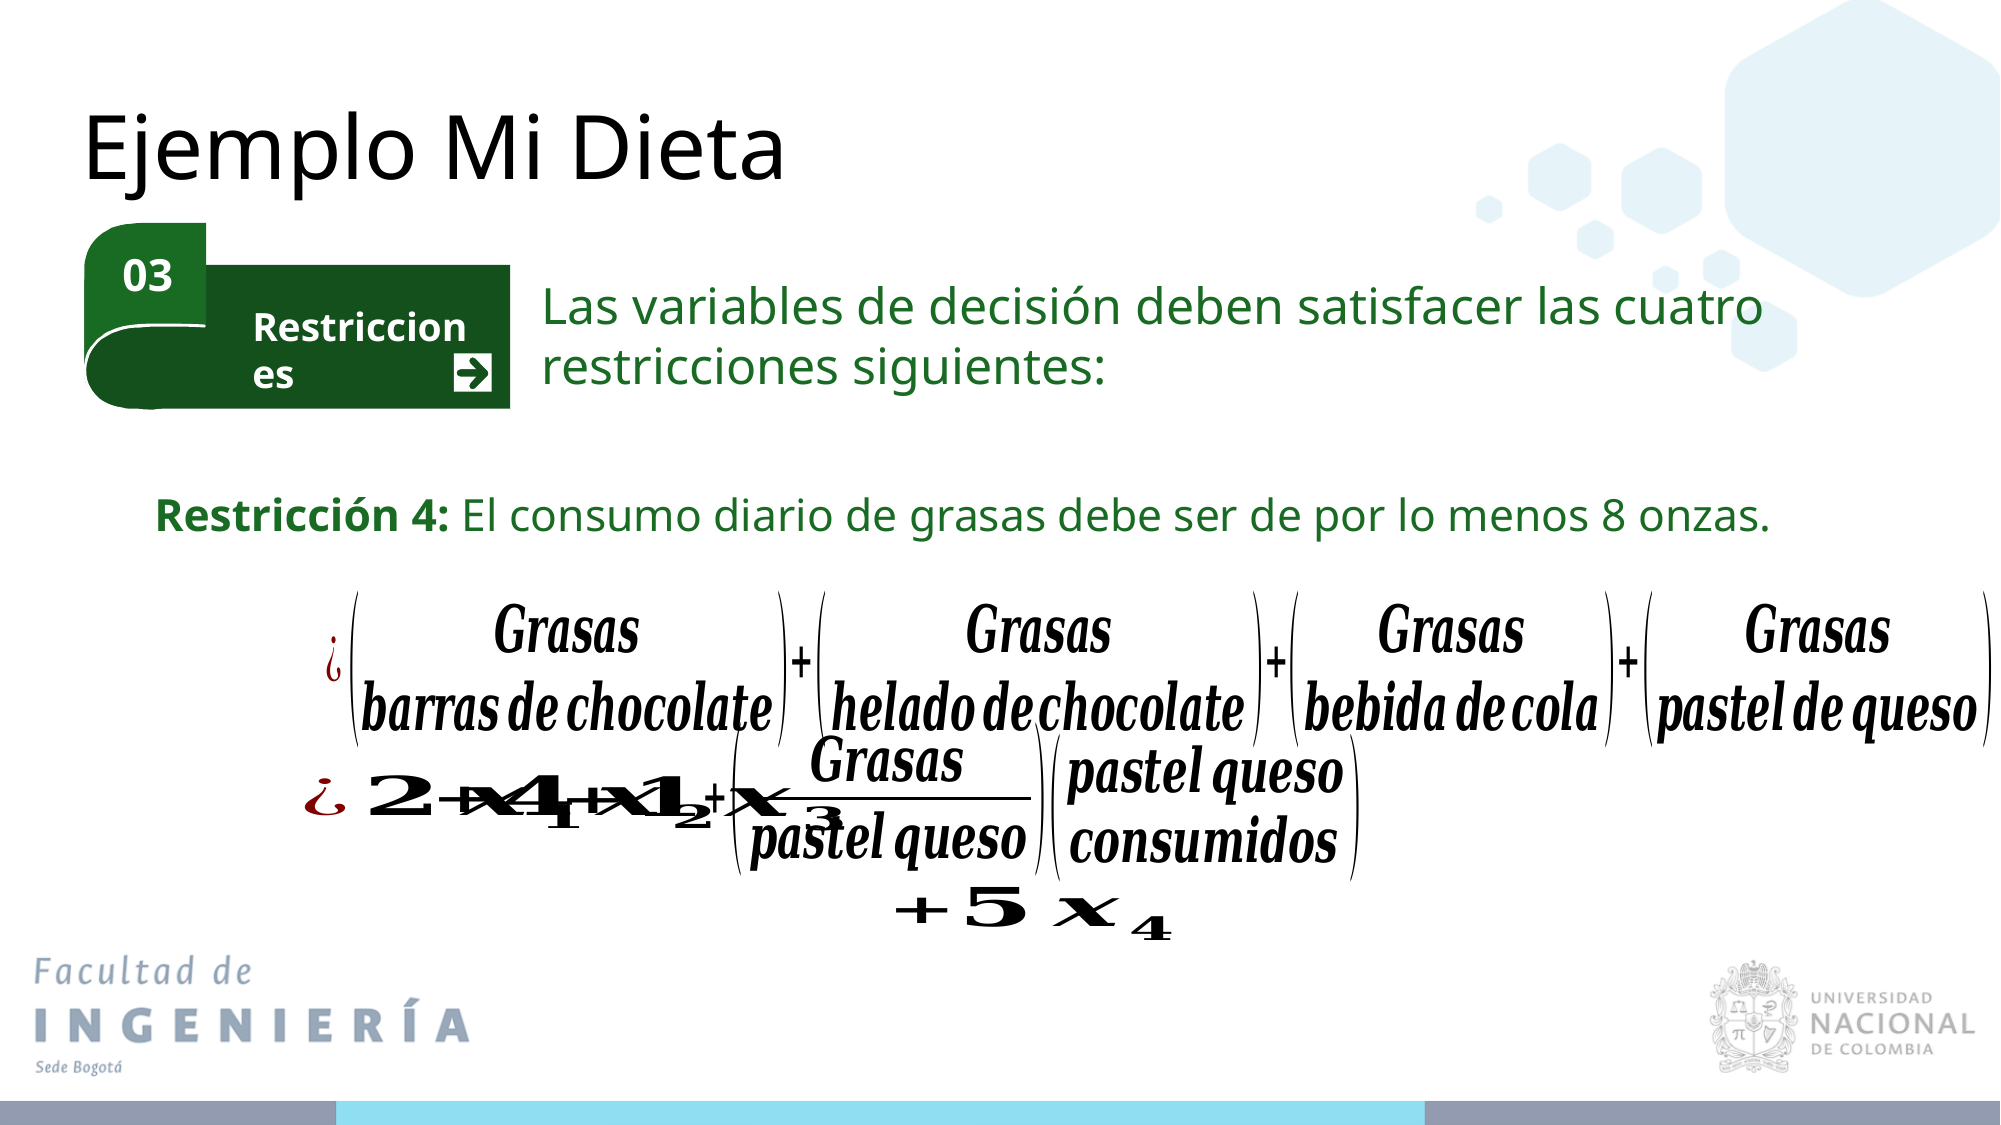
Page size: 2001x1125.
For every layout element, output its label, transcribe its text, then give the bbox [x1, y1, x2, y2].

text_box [0, 0, 2000, 1125]
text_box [82, 222, 511, 413]
text_box Ejemplo Mi Dieta [66, 82, 1767, 205]
text_box Restricción 4: El consumo diario de grasas debe ser de por lo menos 8 onzas. [139, 479, 1860, 548]
text_box Las variables de decisión deben satisfacer las cuatro restricciones siguientes: [526, 267, 1827, 403]
